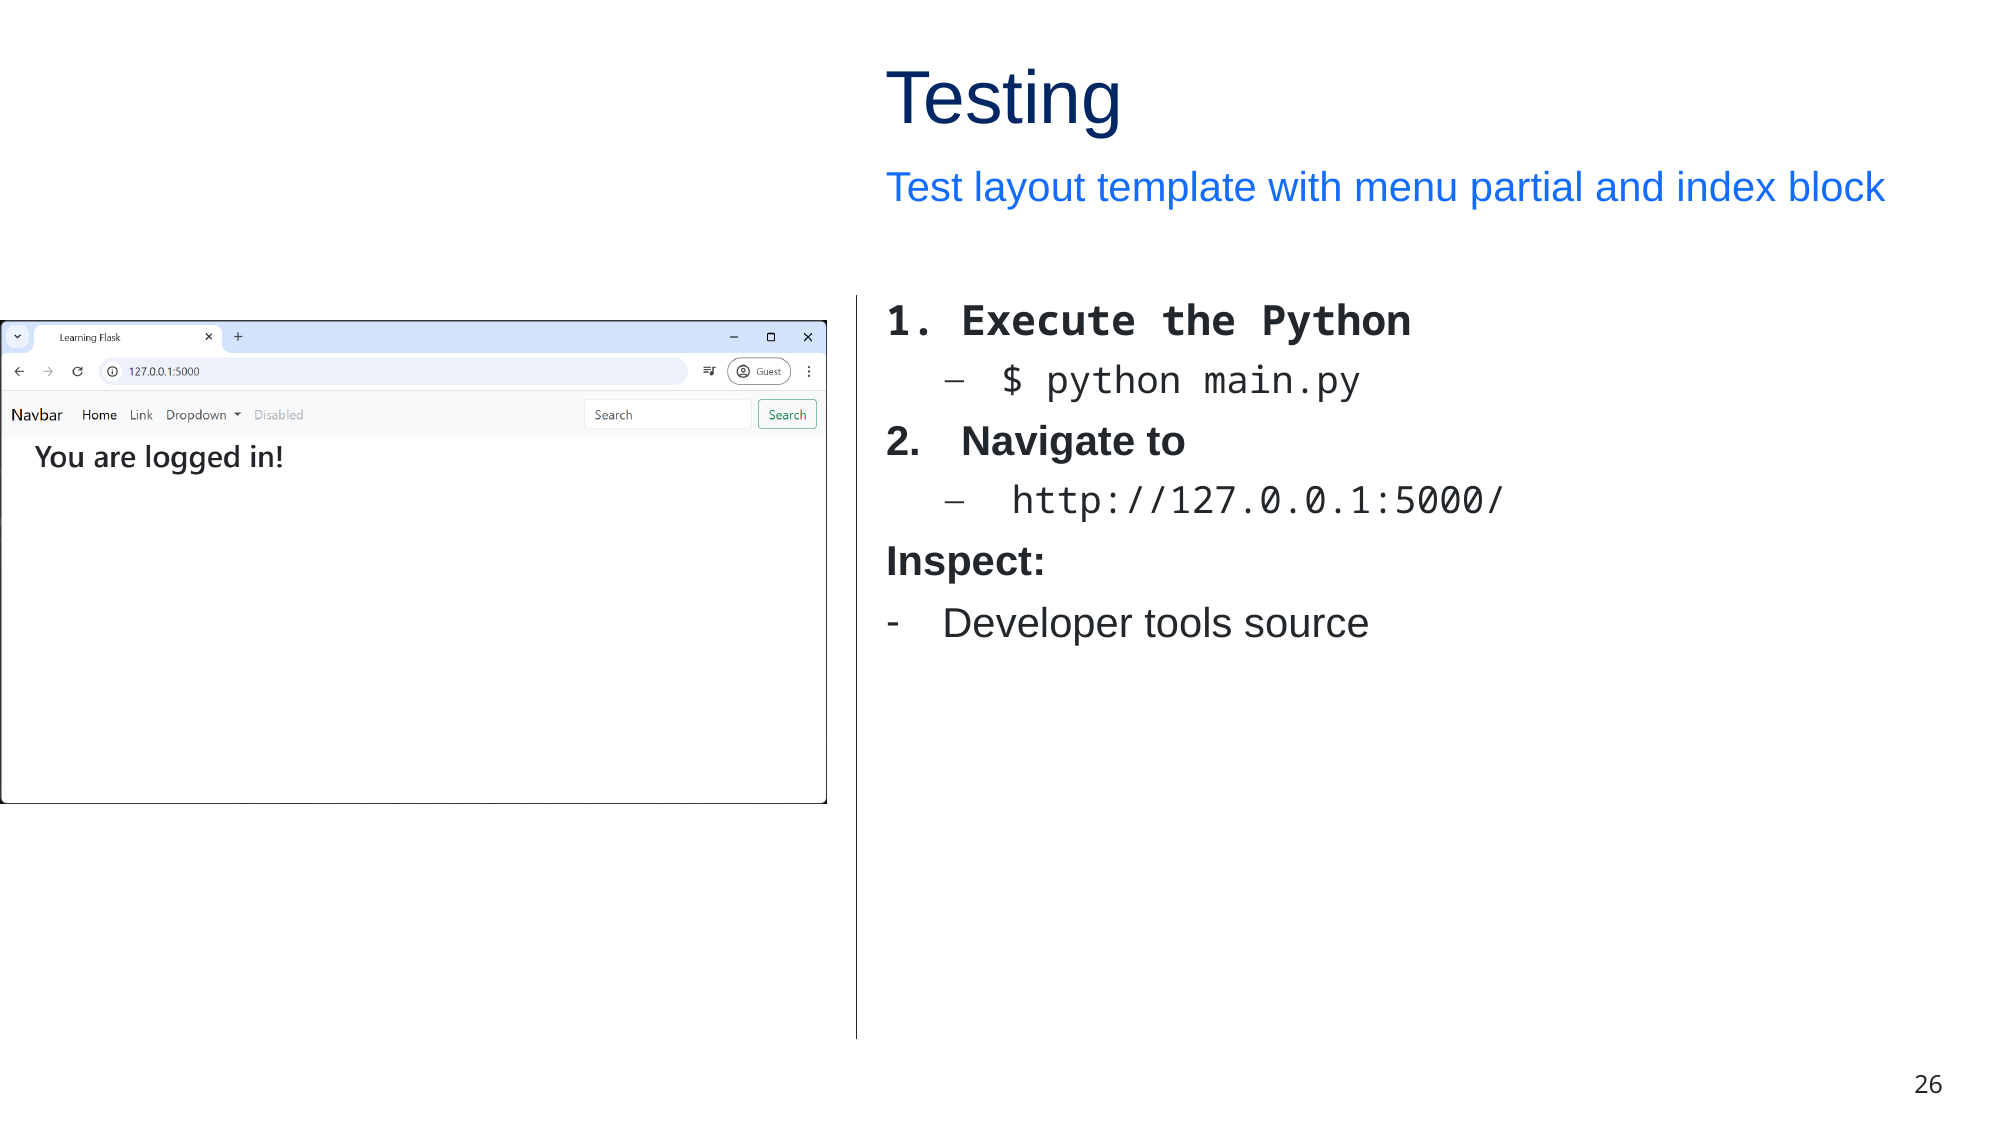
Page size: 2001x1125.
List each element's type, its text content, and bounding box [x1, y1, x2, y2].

title Testing [885, 59, 1937, 150]
list Execute the Python $ python main.py Navigate to http://127.0.0.1:5000/ Inspect: Developer tools source [885, 293, 1937, 1038]
list Test layout template with menu partial and index block [885, 161, 1937, 210]
slide_number 26 [1824, 1068, 1943, 1099]
picture [0, 0, 827, 1125]
